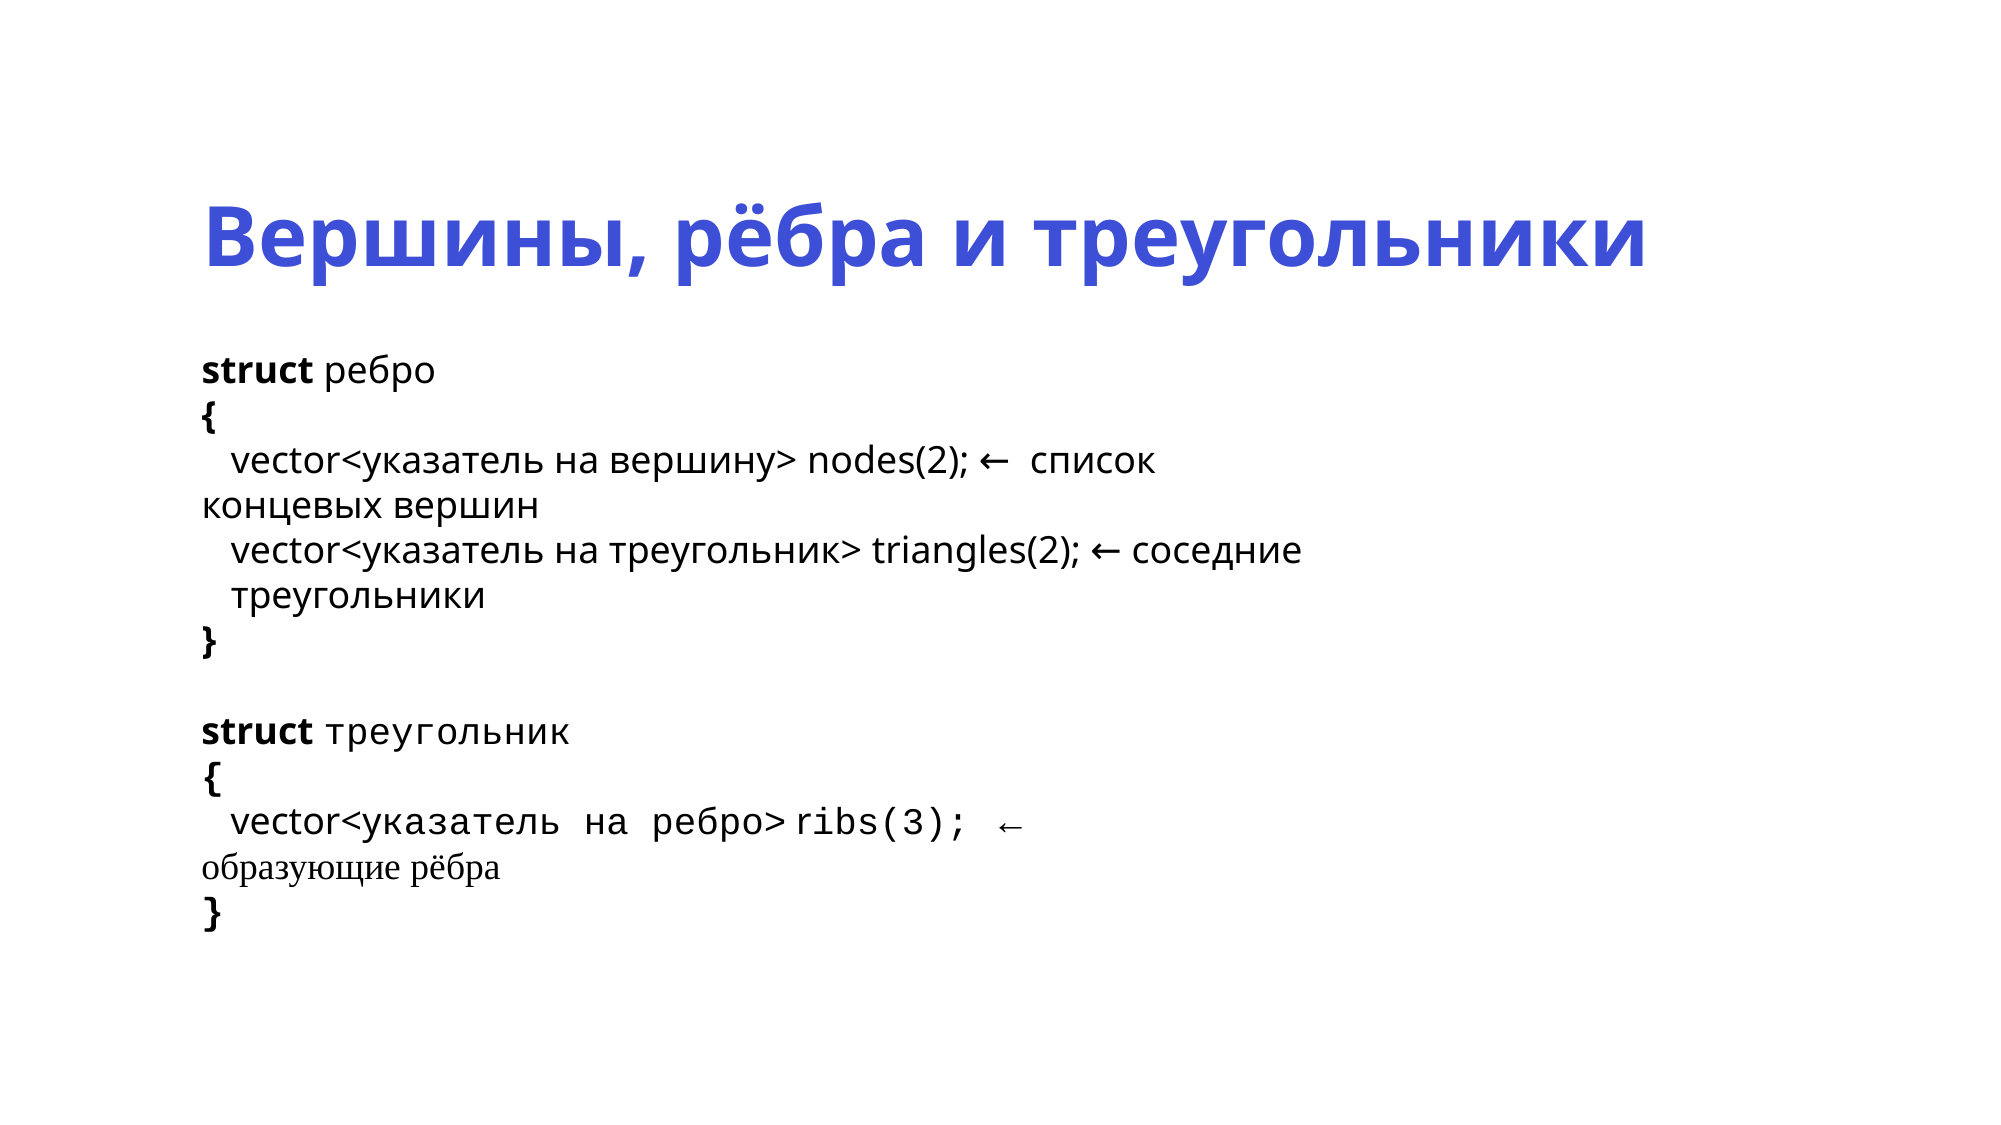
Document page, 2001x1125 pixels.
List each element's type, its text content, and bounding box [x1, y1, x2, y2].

text_box struct треугольник { vector<указатель на ребро> ribs(3); ← образующие рёбра } [186, 699, 1187, 940]
text_box struct ребро { vector<указатель на вершину> nodes(2); ← список концевых вершин vector<указатель на треугольник> triangles(2); ← соседние треугольники } [186, 338, 1343, 669]
text_box Вершины, рёбра и треугольники [187, 187, 1820, 307]
